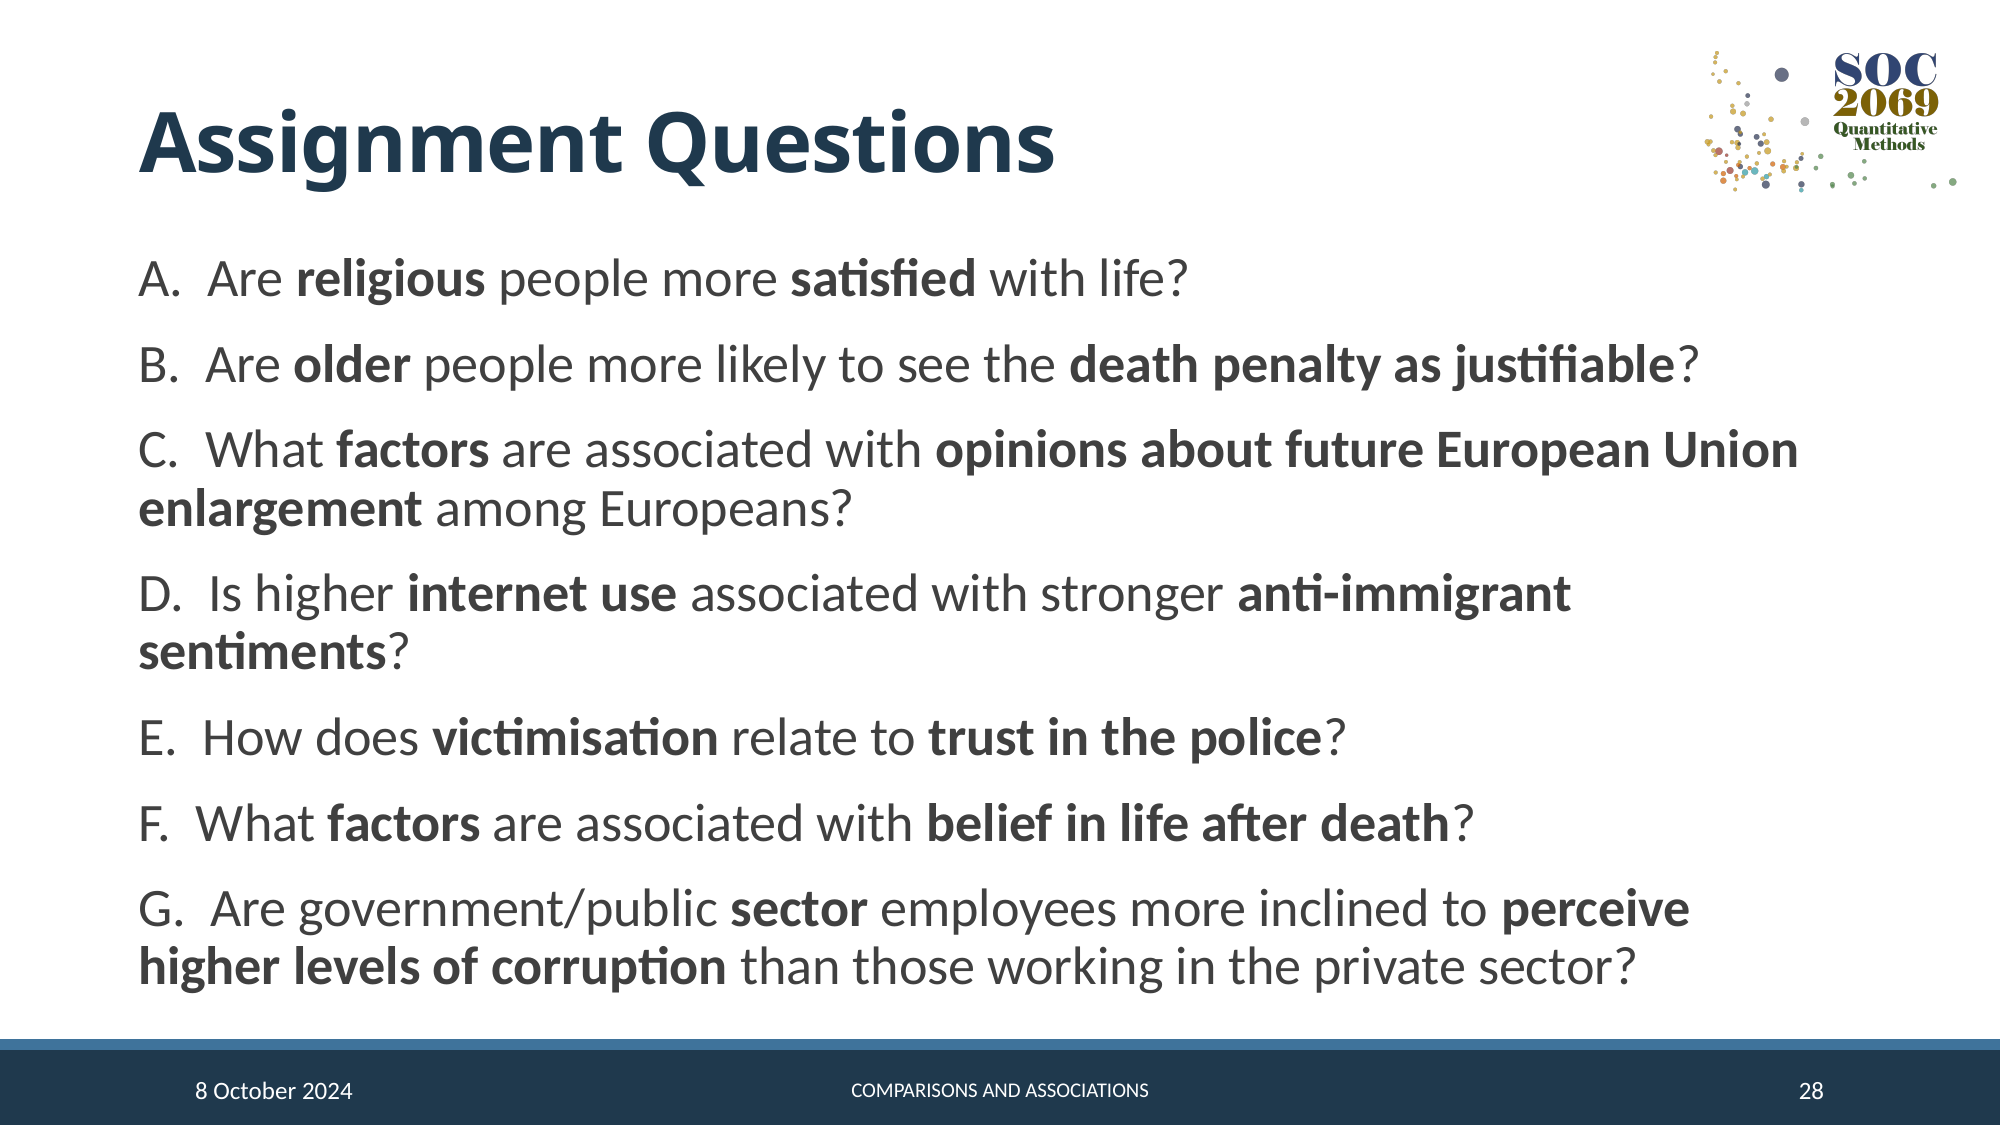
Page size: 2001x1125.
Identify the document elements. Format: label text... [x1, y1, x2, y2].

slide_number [180, 1059, 586, 1120]
picture [1695, 46, 1965, 197]
footer Comparisons and Associations [604, 1059, 1396, 1120]
slide_number 28 [1624, 1059, 1840, 1120]
list A. Are religious people more satisfied with life? B. Are older people more likely to see the death penalty as justifiable? C. What factors are associated with opinions about future European Union enlargement among Europeans? D. Is higher internet use associated with stronger anti-immigrant sentiments? E. How does victimisation relate to trust in the police? F. What factors are associated with belief in life after death? G. Are government/public sector employees more inclined to perceive higher levels of corruption than those working in the private sector? [124, 242, 1830, 1011]
title Assignment Questions [124, 47, 1675, 197]
